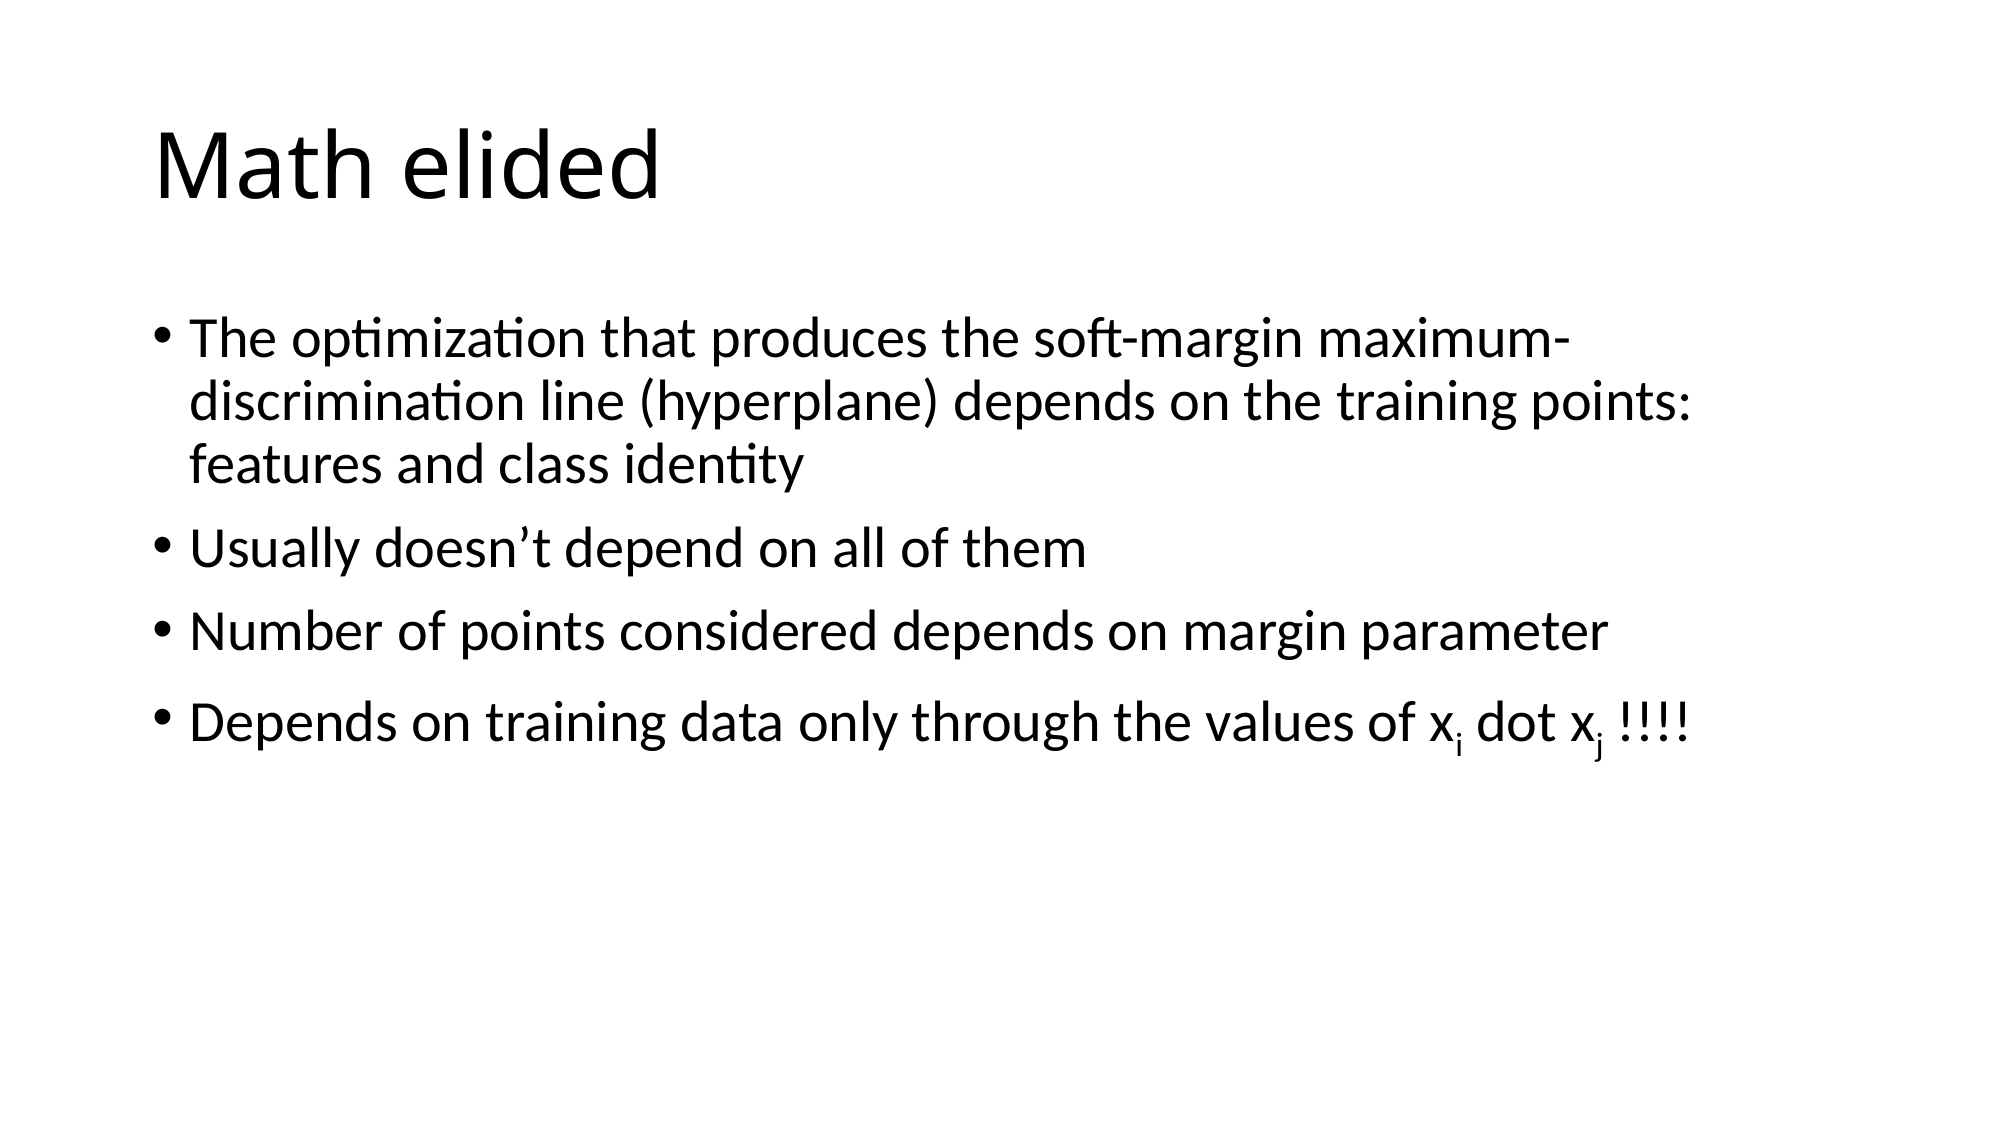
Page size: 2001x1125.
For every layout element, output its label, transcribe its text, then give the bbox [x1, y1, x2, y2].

list The optimization that produces the soft-margin maximum-discrimination line (hyperplane) depends on the training points: features and class identity Usually doesn’t depend on all of them Number of points considered depends on margin parameter Depends on training data only through the values of xi dot xj !!!! [137, 299, 1863, 1014]
title Math elided [137, 59, 1863, 278]
